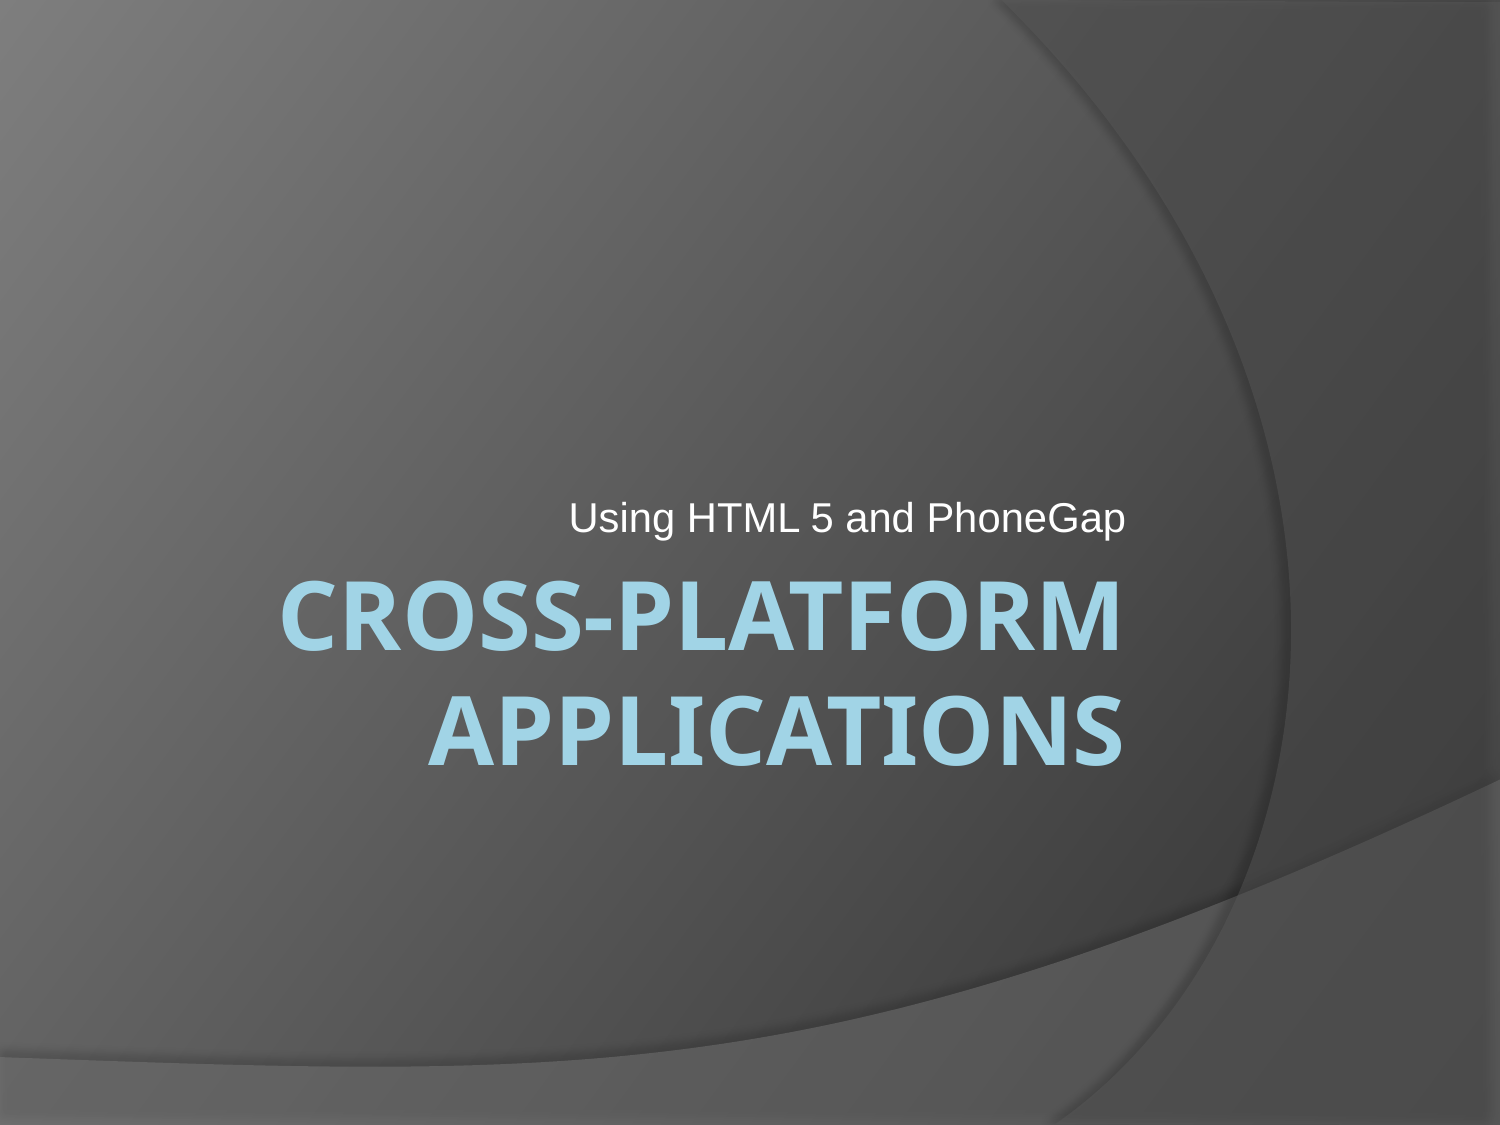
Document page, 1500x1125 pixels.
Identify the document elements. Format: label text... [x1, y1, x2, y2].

subtitle Using HTML 5 and PhoneGap [71, 253, 1134, 541]
title Cross-Platform Applications [70, 547, 1134, 925]
